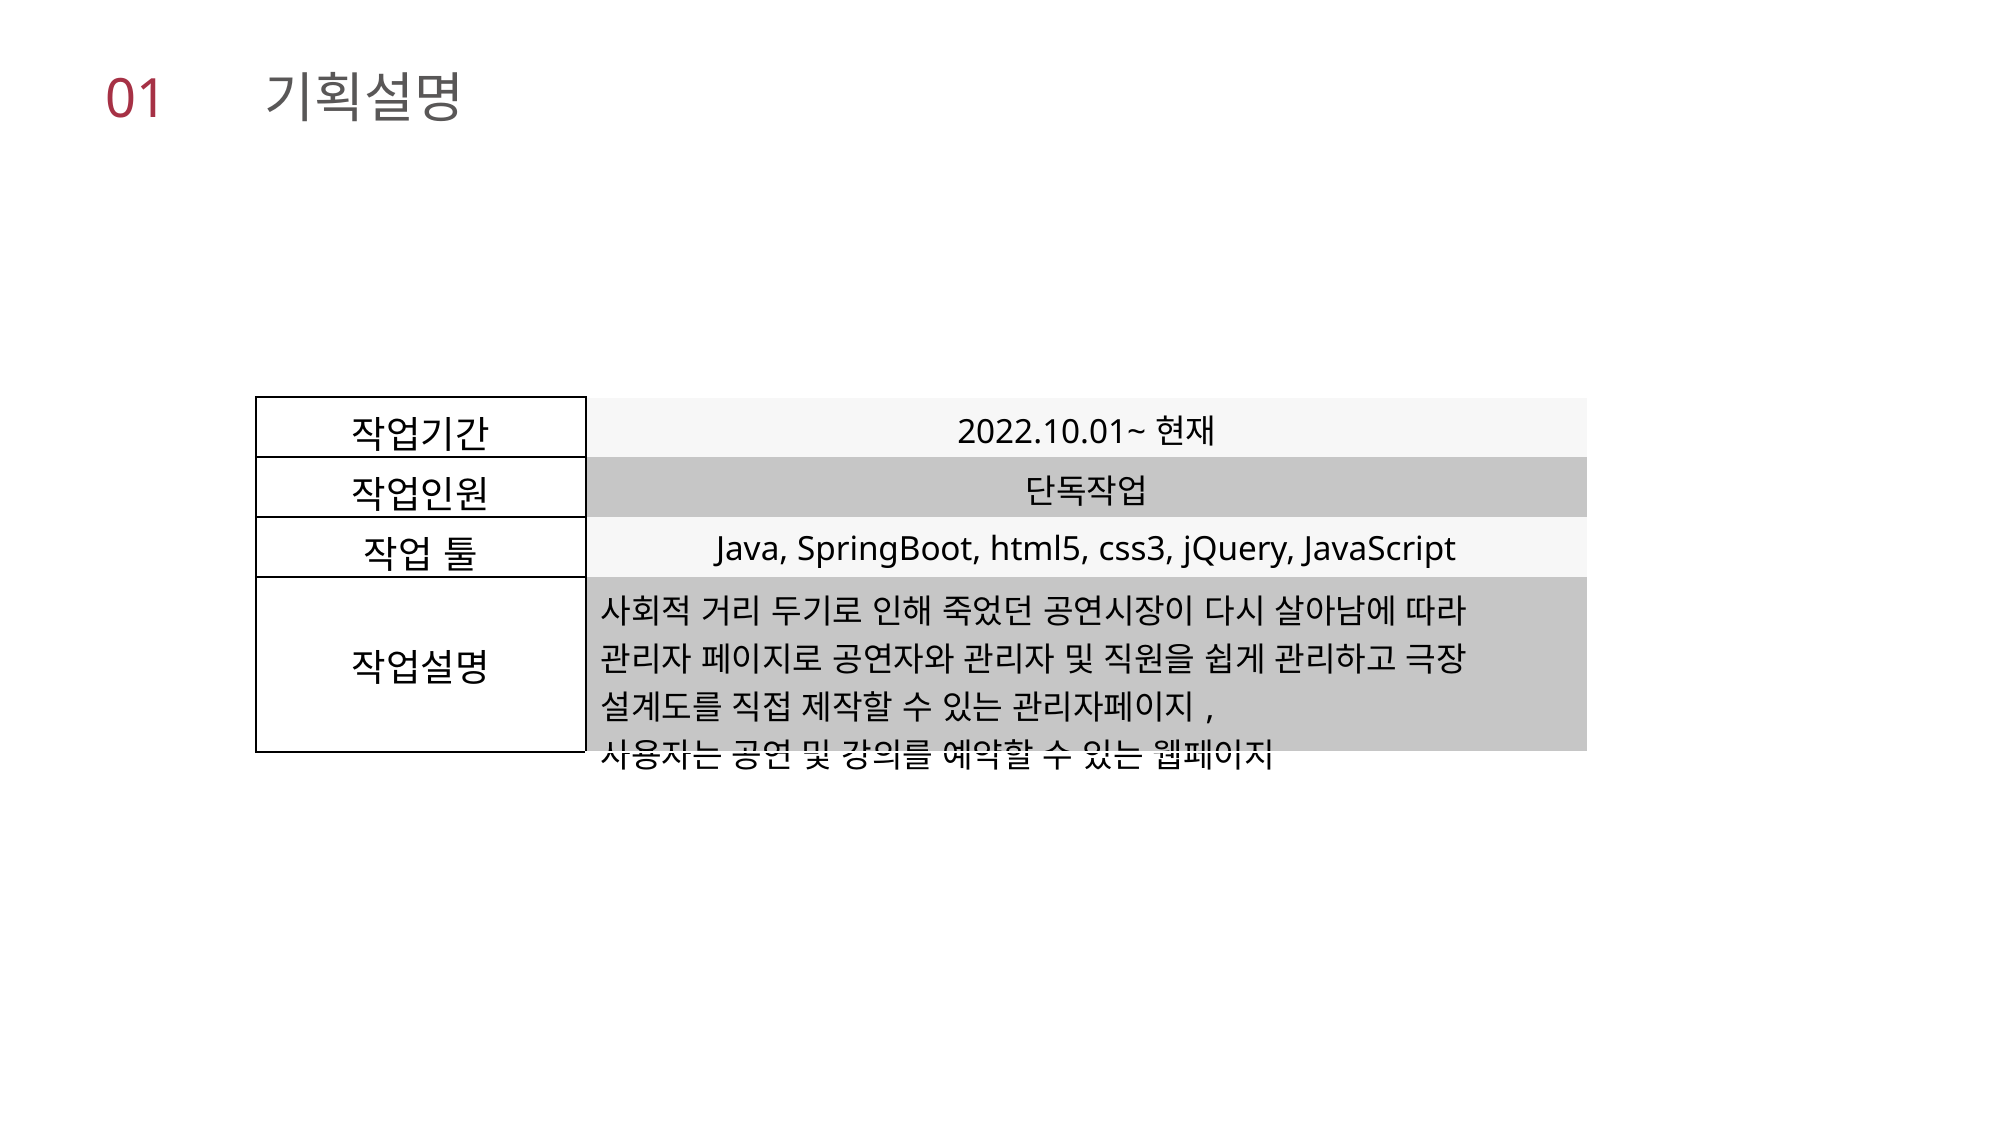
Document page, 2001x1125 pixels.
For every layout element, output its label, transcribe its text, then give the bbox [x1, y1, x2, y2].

table_cell 단독작업 [587, 457, 1587, 517]
table_cell 작업설명 [257, 578, 585, 751]
text_box 01 기획설명 [90, 55, 870, 136]
table_cell 작업인원 [257, 458, 585, 516]
table_cell 사회적 거리 두기로 인해 죽었던 공연시장이 다시 살아남에 따라 관리자 페이지로 공연자와 관리자 및 직원을 쉽게 관리하고 극장 설계도를 직접 제작할 수 있는 관리자페이지, 사용자는 공연 및 강의를 예약할 수 있는 웹페이지 [587, 577, 1587, 751]
table_cell Java, SpringBoot, html5, css3, jQuery, JavaScript [587, 517, 1587, 577]
table_header 작업기간 [257, 398, 585, 456]
table_header 2022.10.01~현재 [587, 398, 1587, 457]
table_cell 작업 툴 [257, 518, 585, 576]
